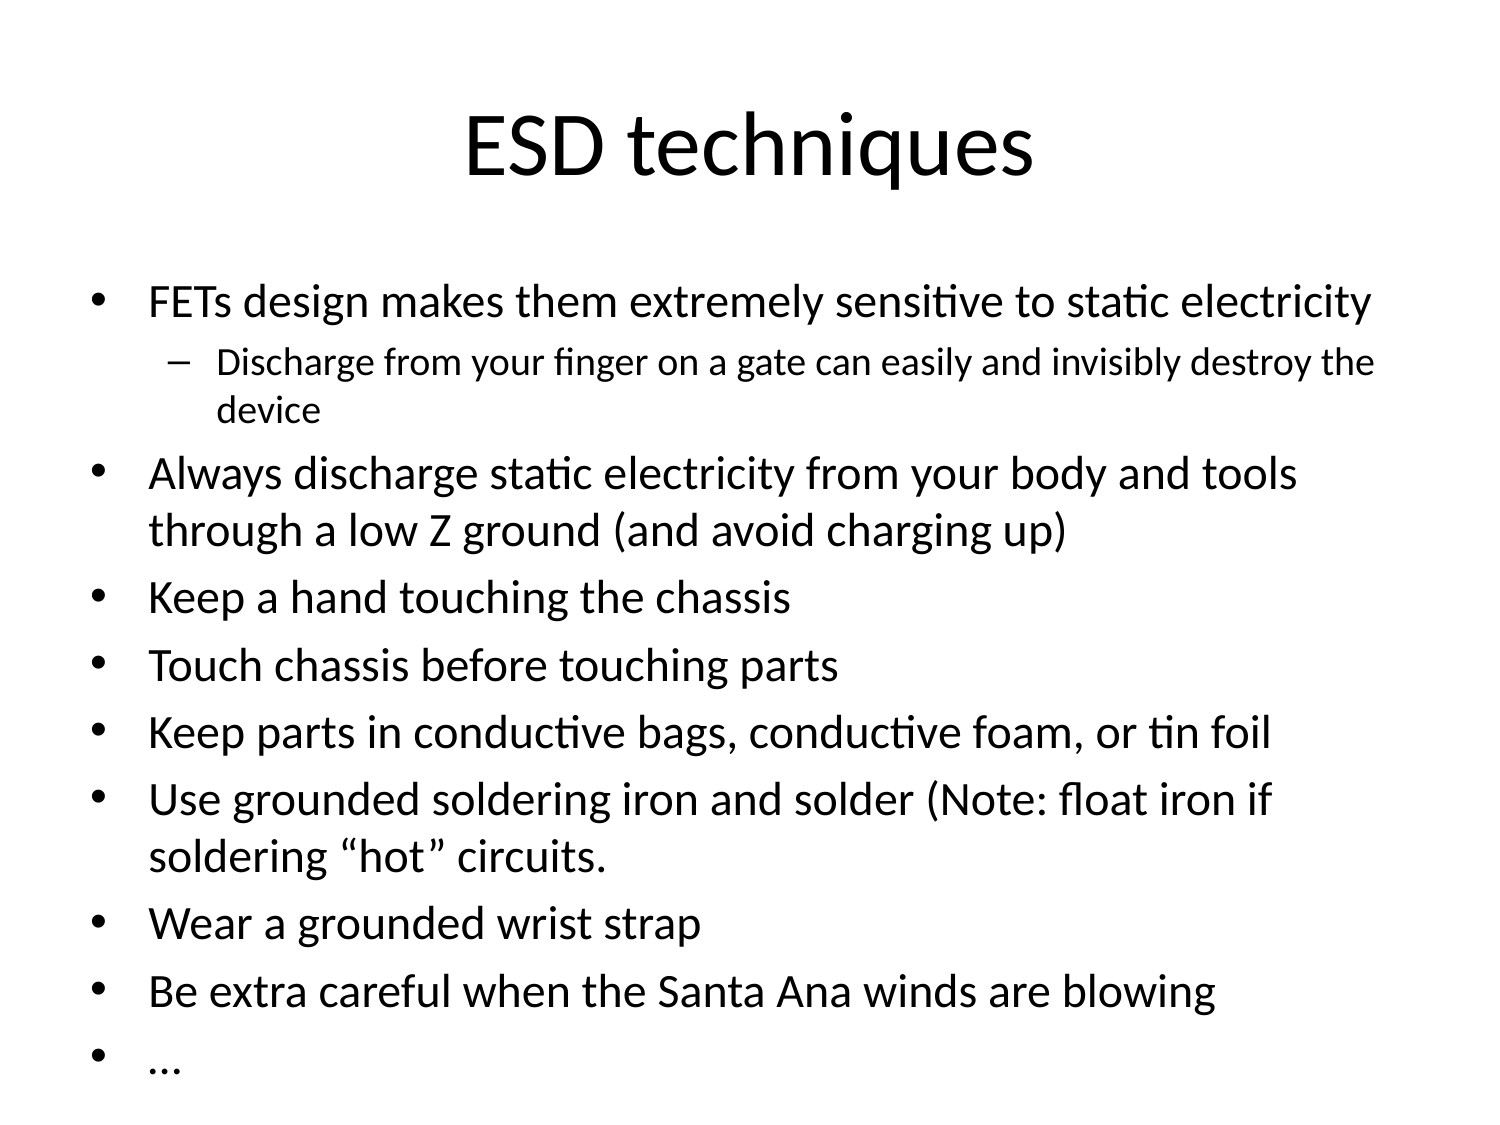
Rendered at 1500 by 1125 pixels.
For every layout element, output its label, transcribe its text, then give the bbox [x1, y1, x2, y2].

title ESD techniques [74, 44, 1426, 233]
list FETs design makes them extremely sensitive to static electricity Discharge from your finger on a gate can easily and invisibly destroy the device Always discharge static electricity from your body and tools through a low Z ground (and avoid charging up) Keep a hand touching the chassis Touch chassis before touching parts Keep parts in conductive bags, conductive foam, or tin foil Use grounded soldering iron and solder (Note: float iron if soldering “hot” circuits. Wear a grounded wrist strap Be extra careful when the Santa Ana winds are blowing … [74, 262, 1426, 1101]
